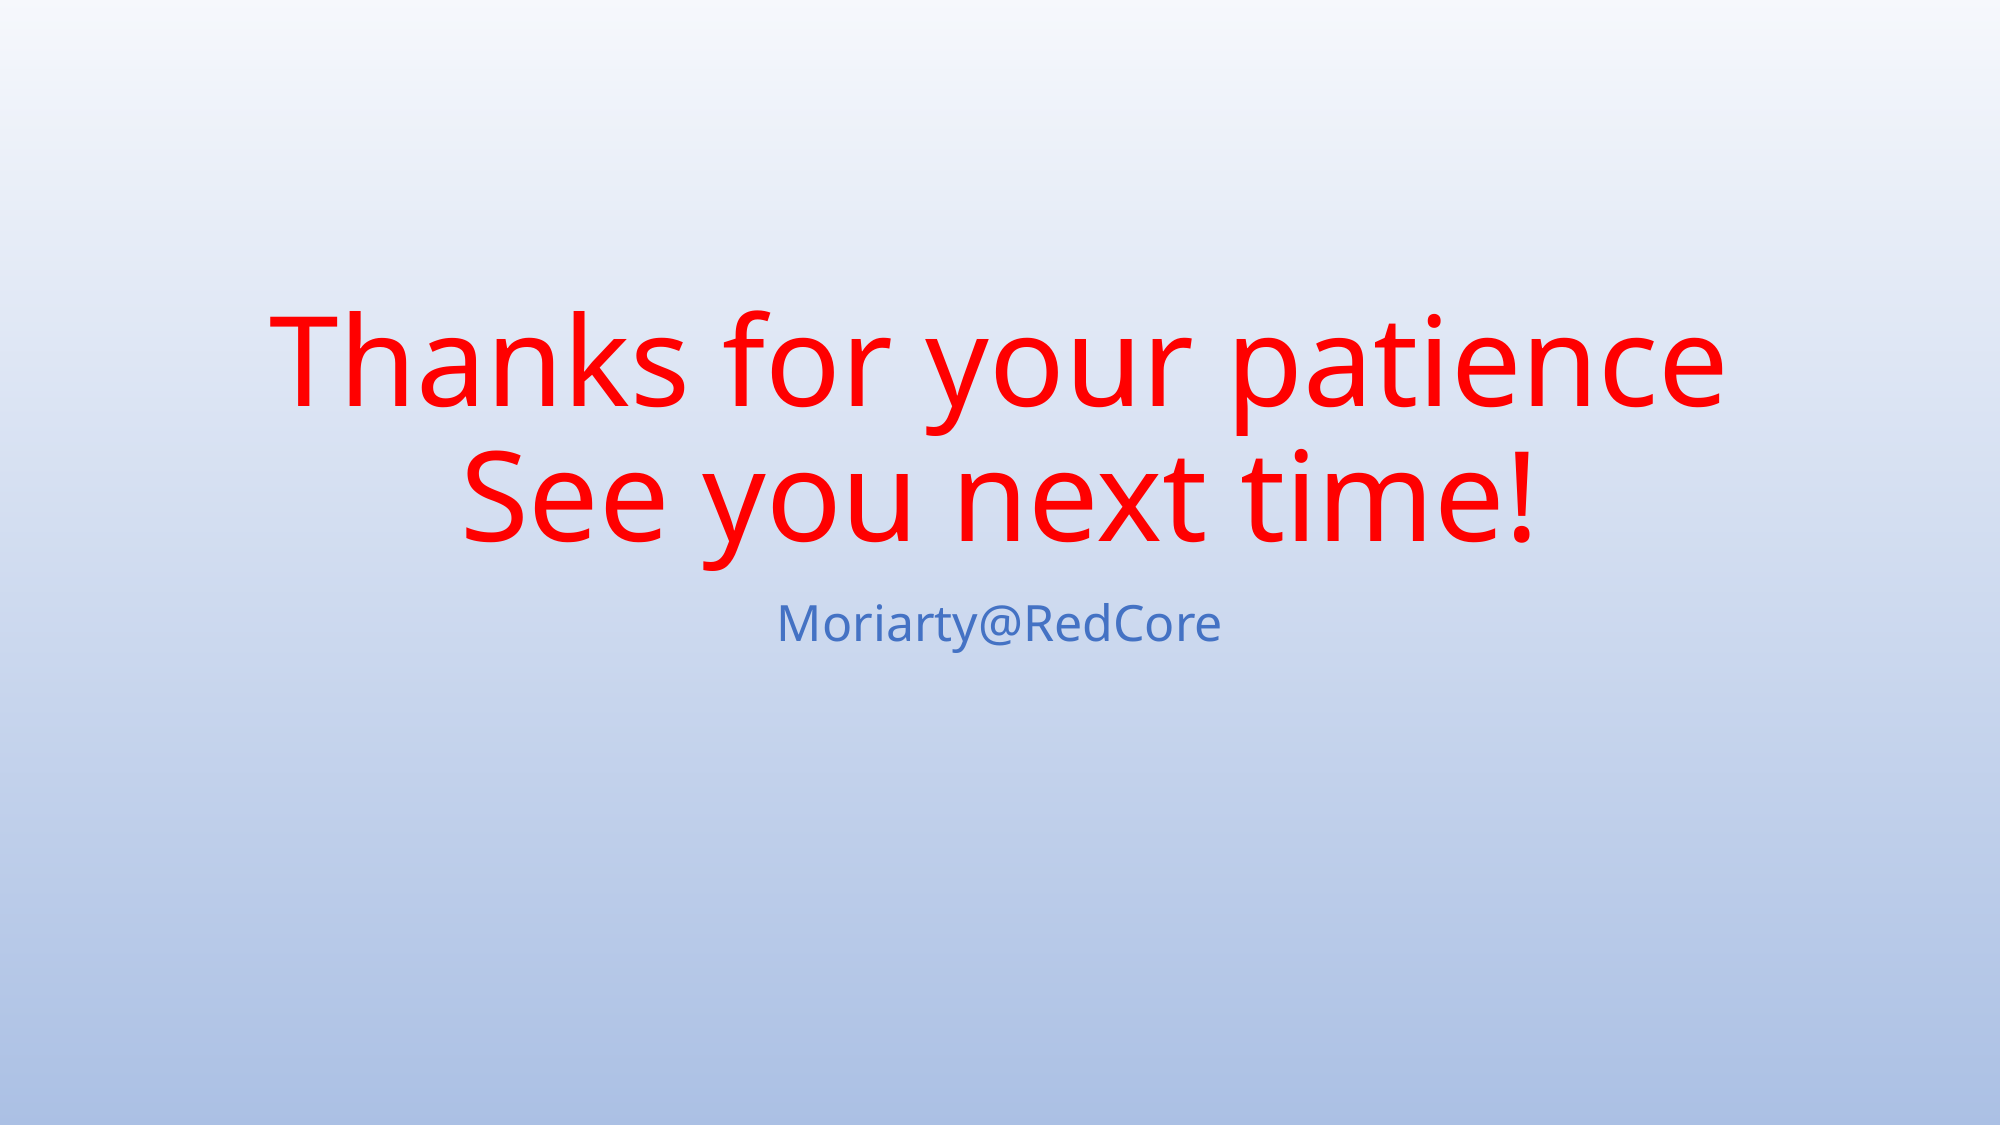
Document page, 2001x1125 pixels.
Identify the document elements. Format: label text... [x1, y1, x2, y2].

subtitle Moriarty@RedCore [249, 590, 1750, 673]
title Thanks for your patience See you next time! [249, 184, 1750, 576]
